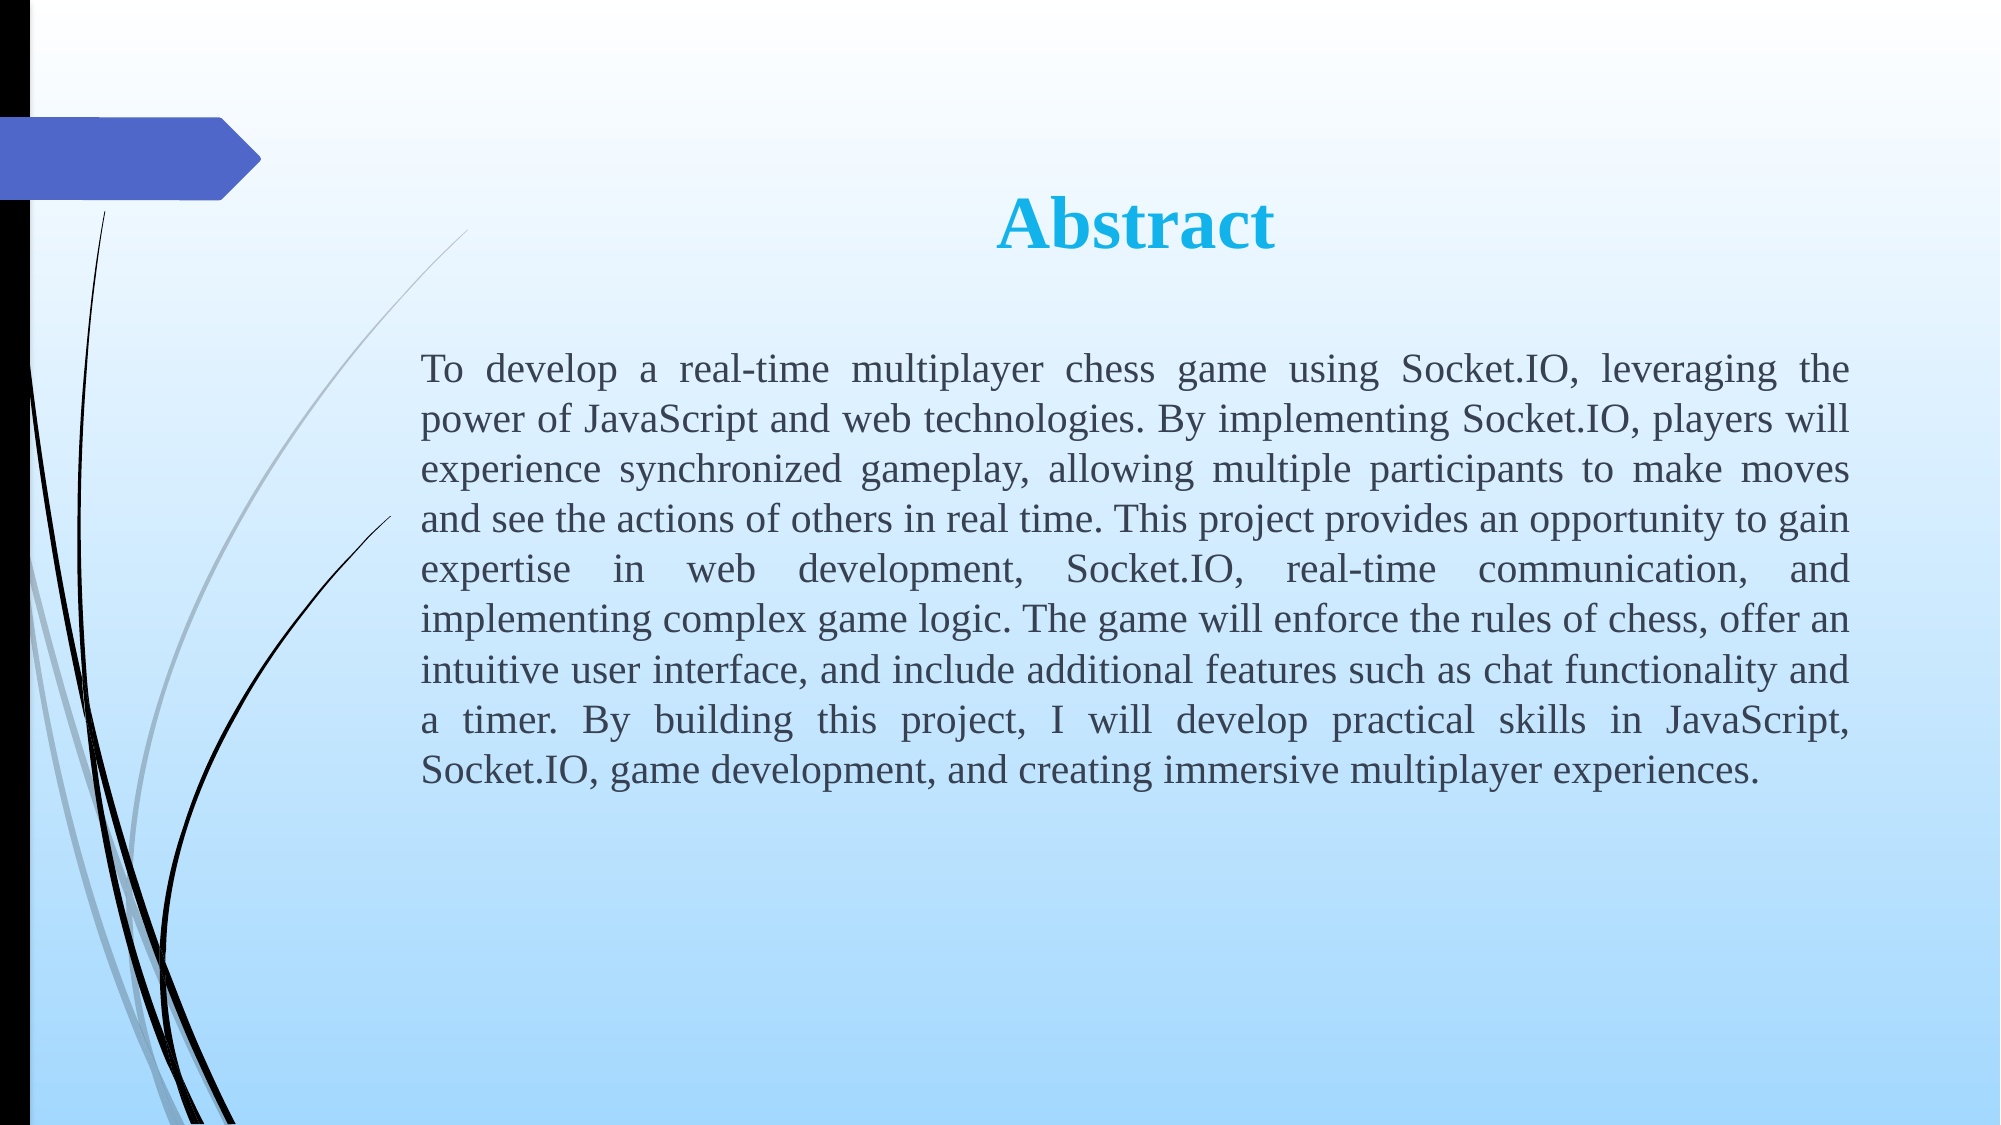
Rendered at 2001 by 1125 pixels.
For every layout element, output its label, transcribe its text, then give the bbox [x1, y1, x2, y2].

text_box To develop a real-time multiplayer chess game using Socket.IO, leveraging the power of JavaScript and web technologies. By implementing Socket.IO, players will experience synchronized gameplay, allowing multiple participants to make moves and see the actions of others in real time. This project provides an opportunity to gain expertise in web development, Socket.IO, real-time communication, and implementing complex game logic. The game will enforce the rules of chess, offer an intuitive user interface, and include additional features such as chat functionality and a timer. By building this project, I will develop practical skills in JavaScript, Socket.IO, game development, and creating immersive multiplayer experiences. [405, 333, 1867, 799]
title Abstract [418, 166, 1854, 333]
